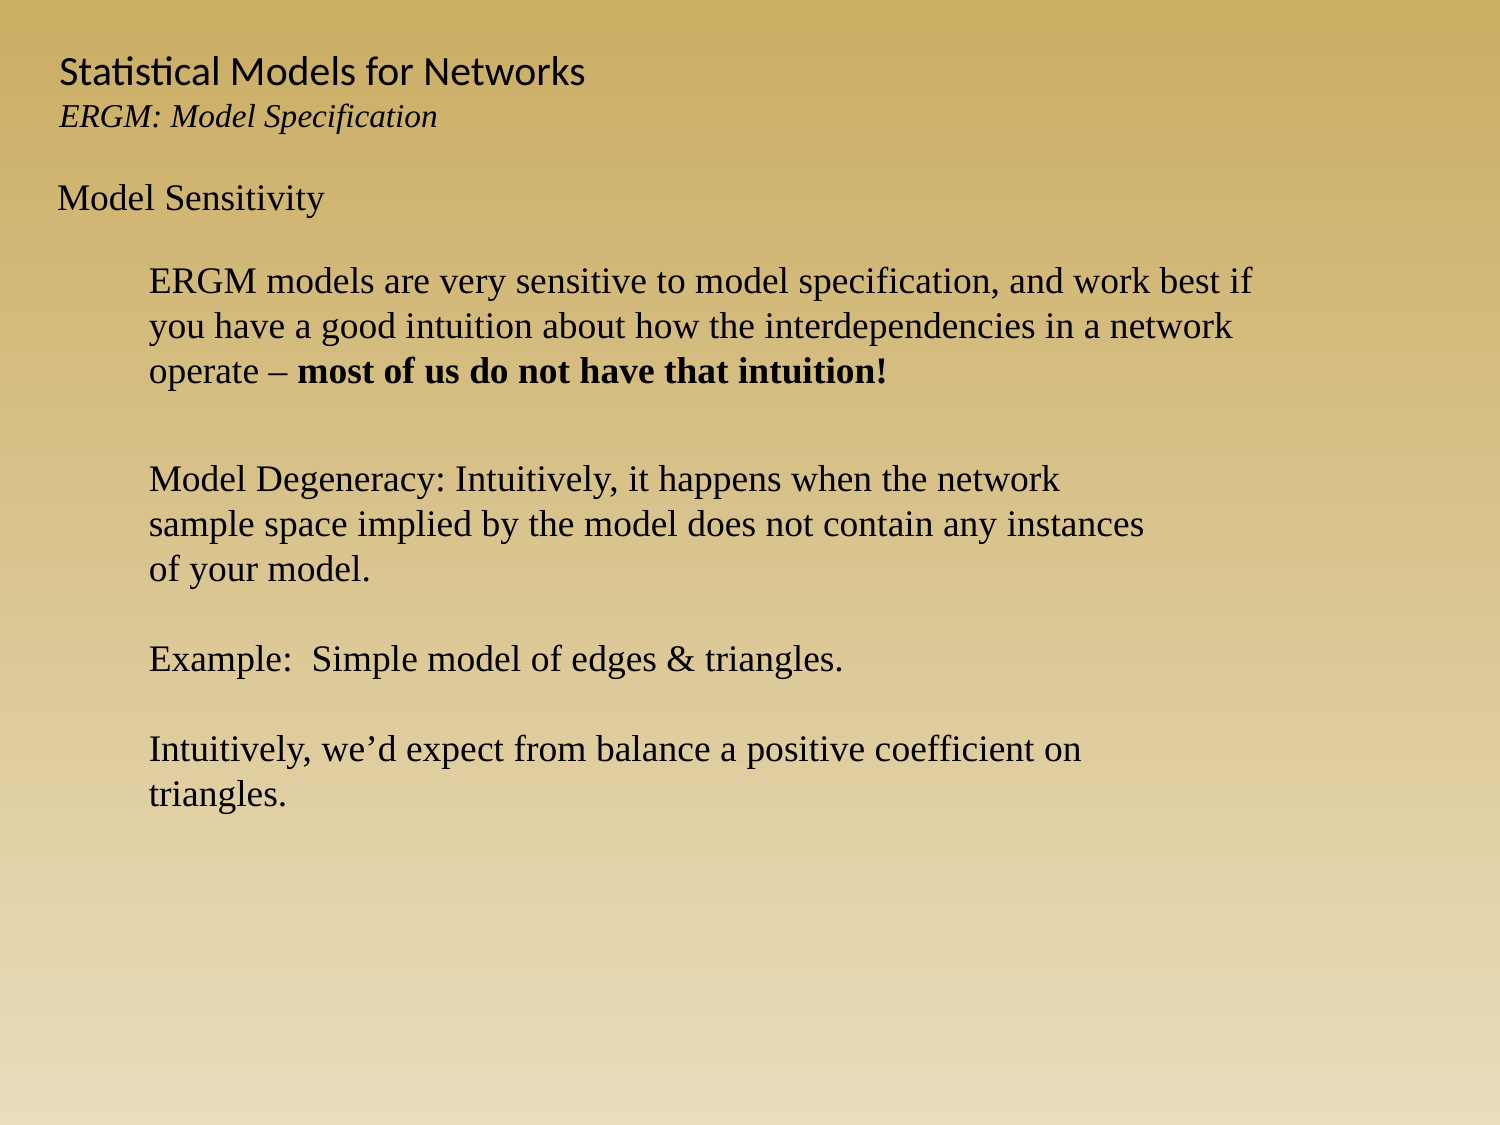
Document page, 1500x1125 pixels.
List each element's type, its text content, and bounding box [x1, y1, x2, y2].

text_box Model Degeneracy: Intuitively, it happens when the network sample space implied by the model does not contain any instances of your model. Example: Simple model of edges & triangles. Intuitively, we’d expect from balance a positive coefficient on triangles. [134, 446, 1186, 821]
text_box Model Sensitivity [42, 165, 341, 226]
text_box Statistical Models for Networks ERGM: Model Specification [44, 36, 601, 142]
text_box ERGM models are very sensitive to model specification, and work best if you have a good intuition about how the interdependencies in a network operate – most of us do not have that intuition! [134, 249, 1300, 399]
